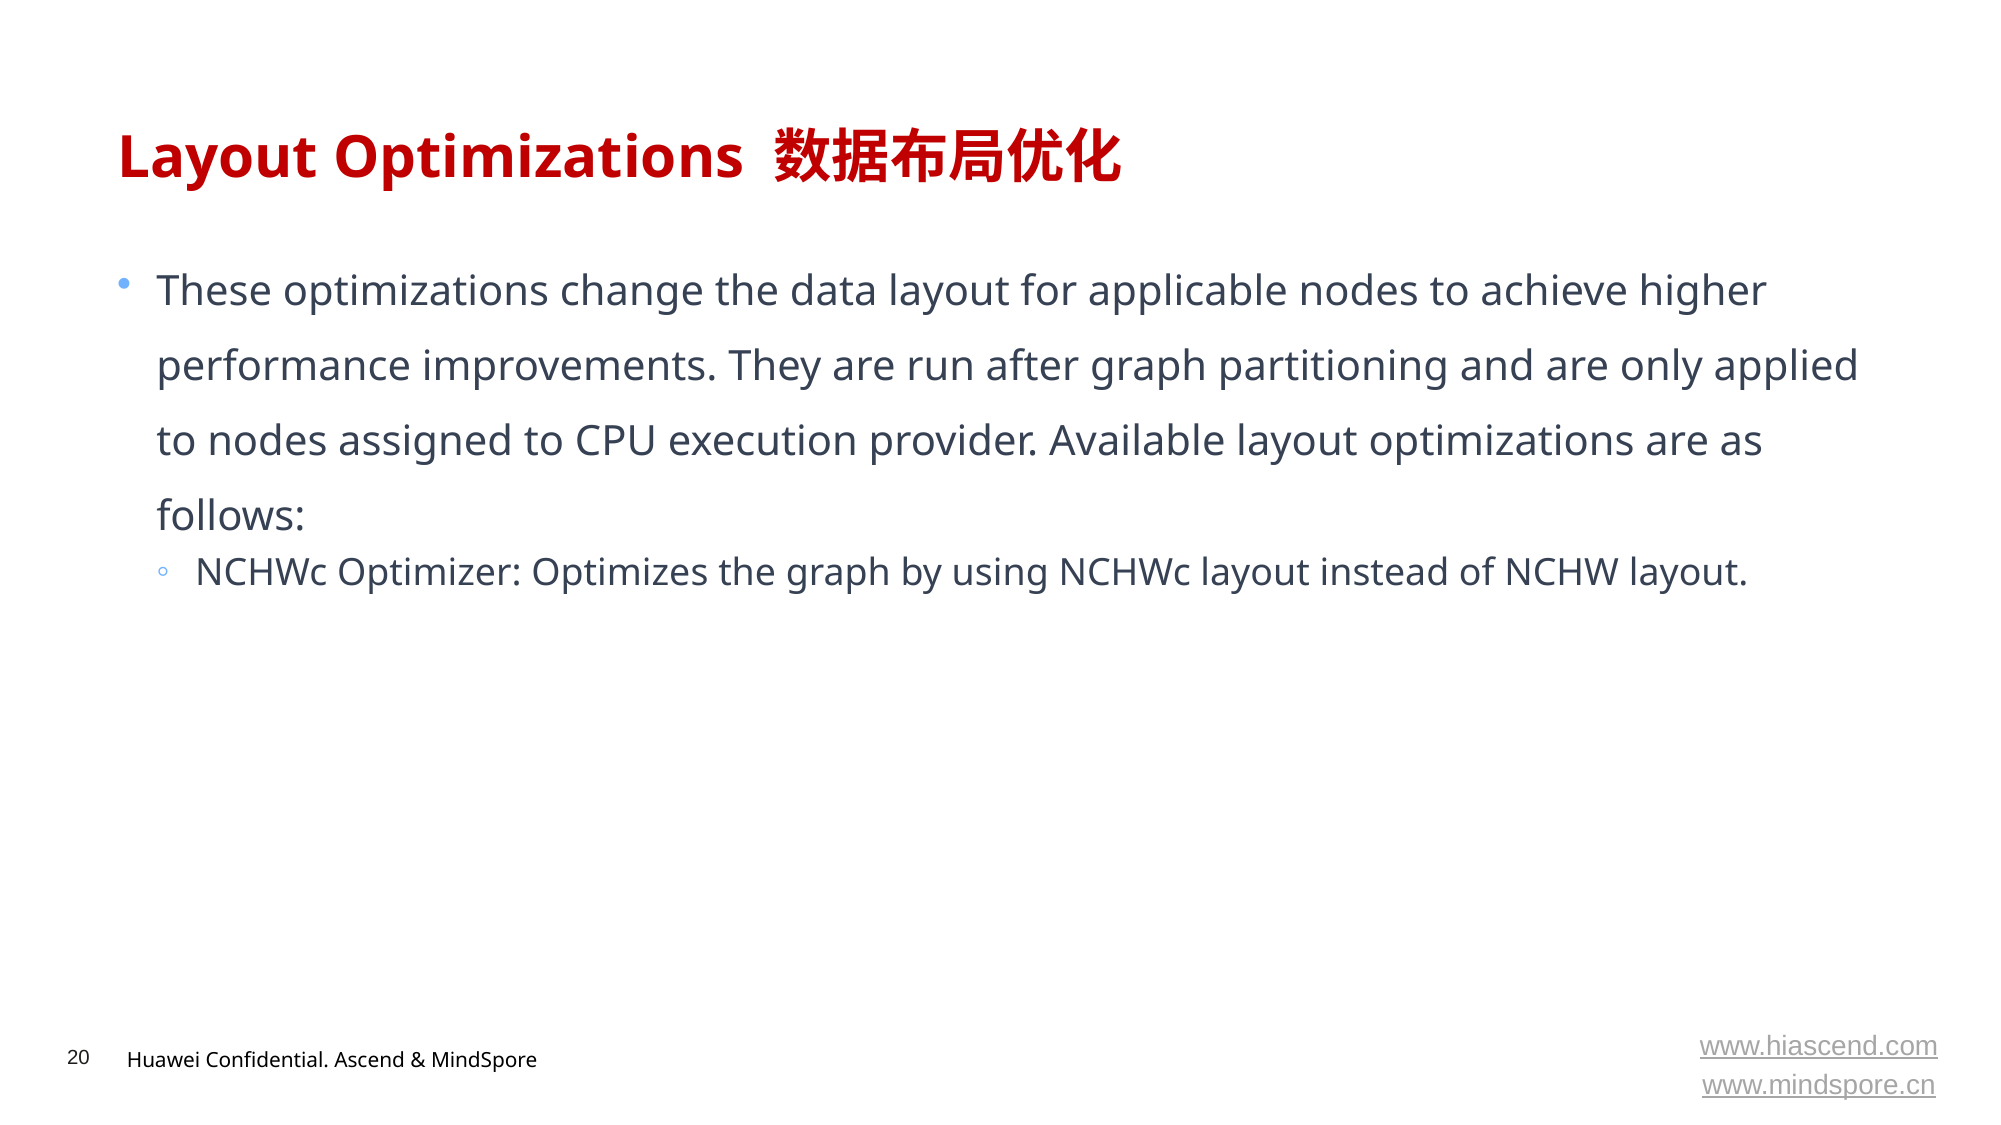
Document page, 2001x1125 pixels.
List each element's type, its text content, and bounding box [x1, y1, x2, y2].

list These optimizations change the data layout for applicable nodes to achieve higher performance improvements. They are run after graph partitioning and are only applied to nodes assigned to CPU execution provider. Available layout optimizations are as follows: NCHWc Optimizer: Optimizes the graph by using NCHWc layout instead of NCHW layout. [102, 231, 1901, 988]
title Layout Optimizations 数据布局优化 [102, 111, 1901, 209]
